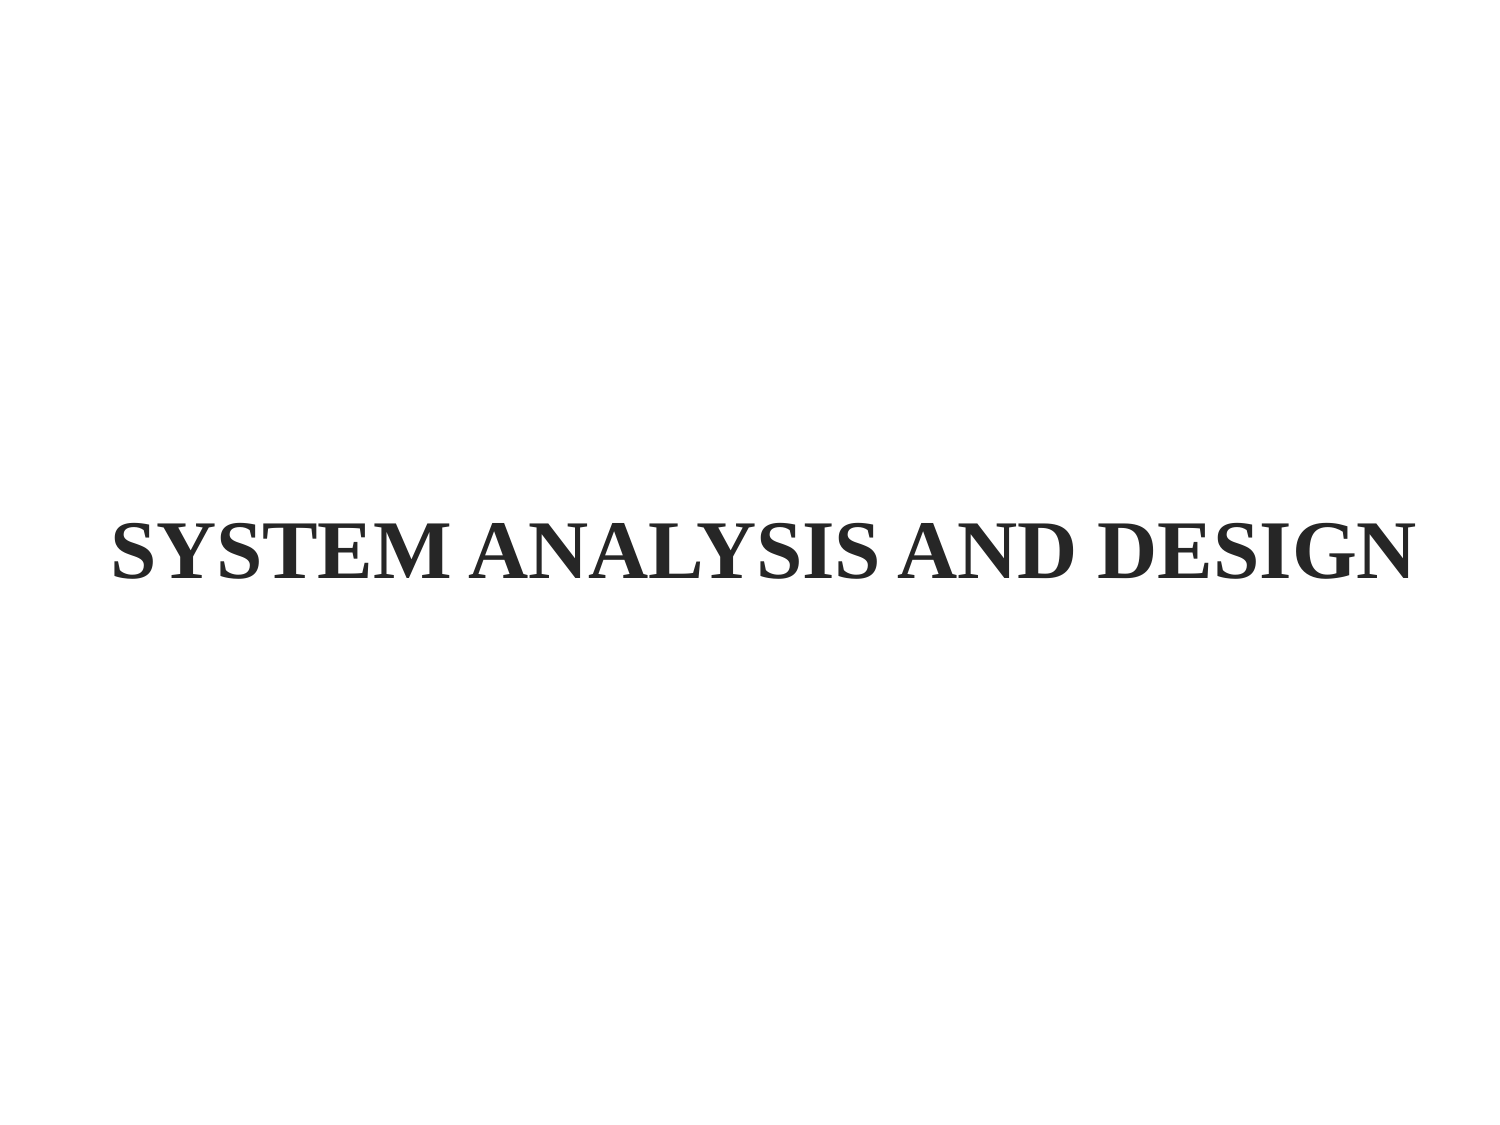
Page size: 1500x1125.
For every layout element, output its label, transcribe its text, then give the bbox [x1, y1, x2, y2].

text_box SYSTEM ANALYSIS AND DESIGN [94, 487, 1433, 603]
